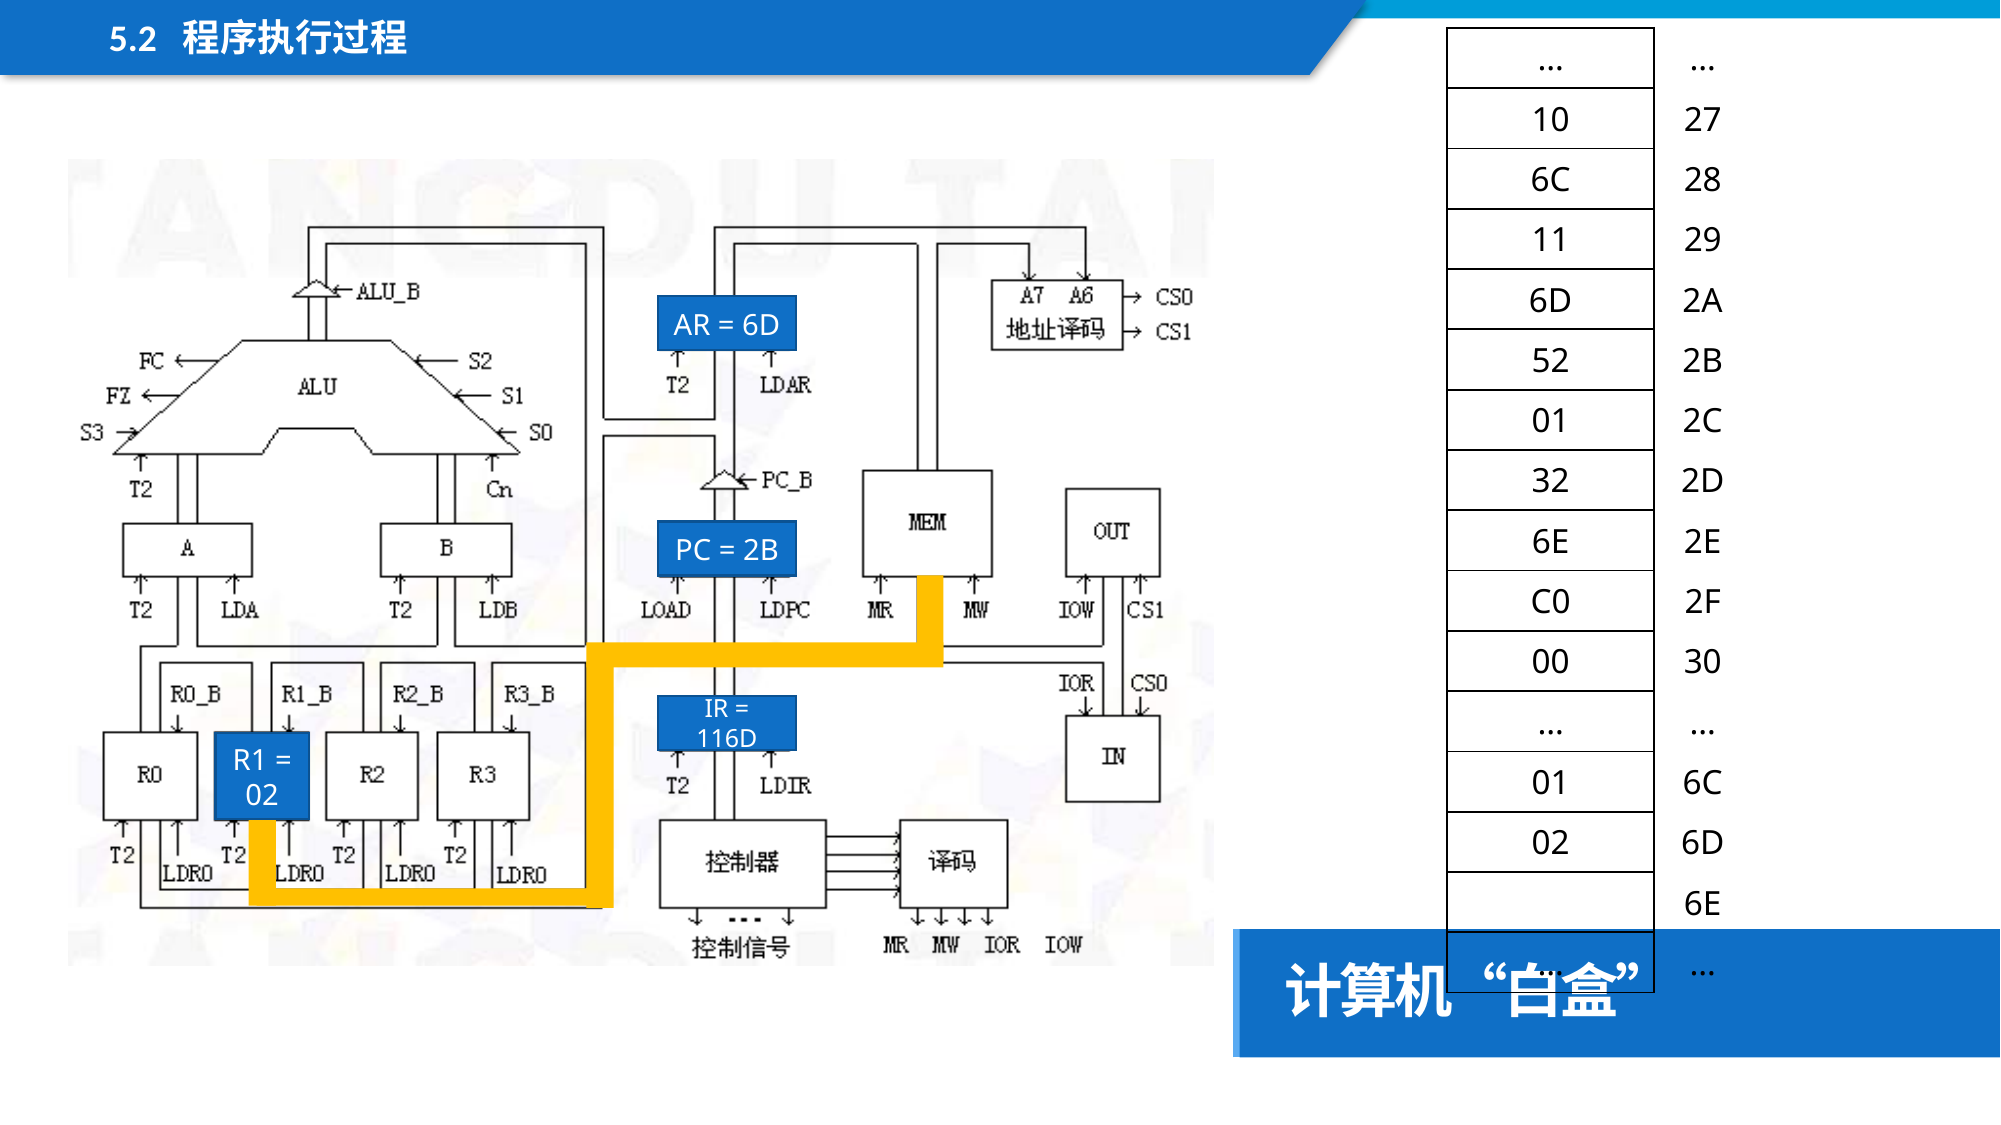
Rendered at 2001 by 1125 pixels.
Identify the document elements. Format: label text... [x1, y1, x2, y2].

table_cell 00 [1448, 632, 1653, 690]
table_cell 27 [1654, 88, 1751, 148]
table_cell 01 [1448, 752, 1653, 811]
table_cell 30 [1654, 631, 1751, 691]
table_cell 2B [1654, 329, 1751, 390]
table_header … [1448, 29, 1653, 87]
table_cell 01 [1448, 391, 1653, 449]
table_cell 6C [1448, 149, 1653, 208]
table_cell 2F [1654, 571, 1751, 631]
table_cell 10 [1448, 89, 1653, 148]
table_cell C0 [1448, 571, 1653, 630]
picture [68, 159, 1215, 966]
table_cell 32 [1448, 451, 1653, 509]
table_cell 02 [1448, 813, 1653, 871]
table_cell … [1448, 692, 1653, 751]
table_cell 6D [1654, 812, 1751, 872]
table_cell 28 [1654, 148, 1751, 209]
table_cell [1448, 873, 1653, 931]
table_cell 2D [1654, 450, 1751, 510]
table_cell 6C [1654, 751, 1751, 812]
table_cell 6E [1654, 872, 1751, 932]
table_cell 52 [1448, 330, 1653, 389]
table_cell 11 [1448, 210, 1653, 268]
table_cell 6E [1448, 511, 1653, 570]
table_cell 2C [1654, 390, 1751, 450]
list 5.2 程序执行过程 [93, 11, 1138, 68]
table_cell 2E [1654, 510, 1751, 571]
table_cell … [1448, 933, 1653, 992]
table_header … [1654, 28, 1751, 88]
table_cell 2A [1654, 269, 1751, 329]
list 计算机“白盒” [1239, 929, 2000, 1058]
table_cell 6D [1448, 270, 1653, 328]
table_cell 29 [1654, 209, 1751, 269]
table_cell … [1654, 691, 1751, 751]
table_cell … [1654, 932, 1751, 993]
